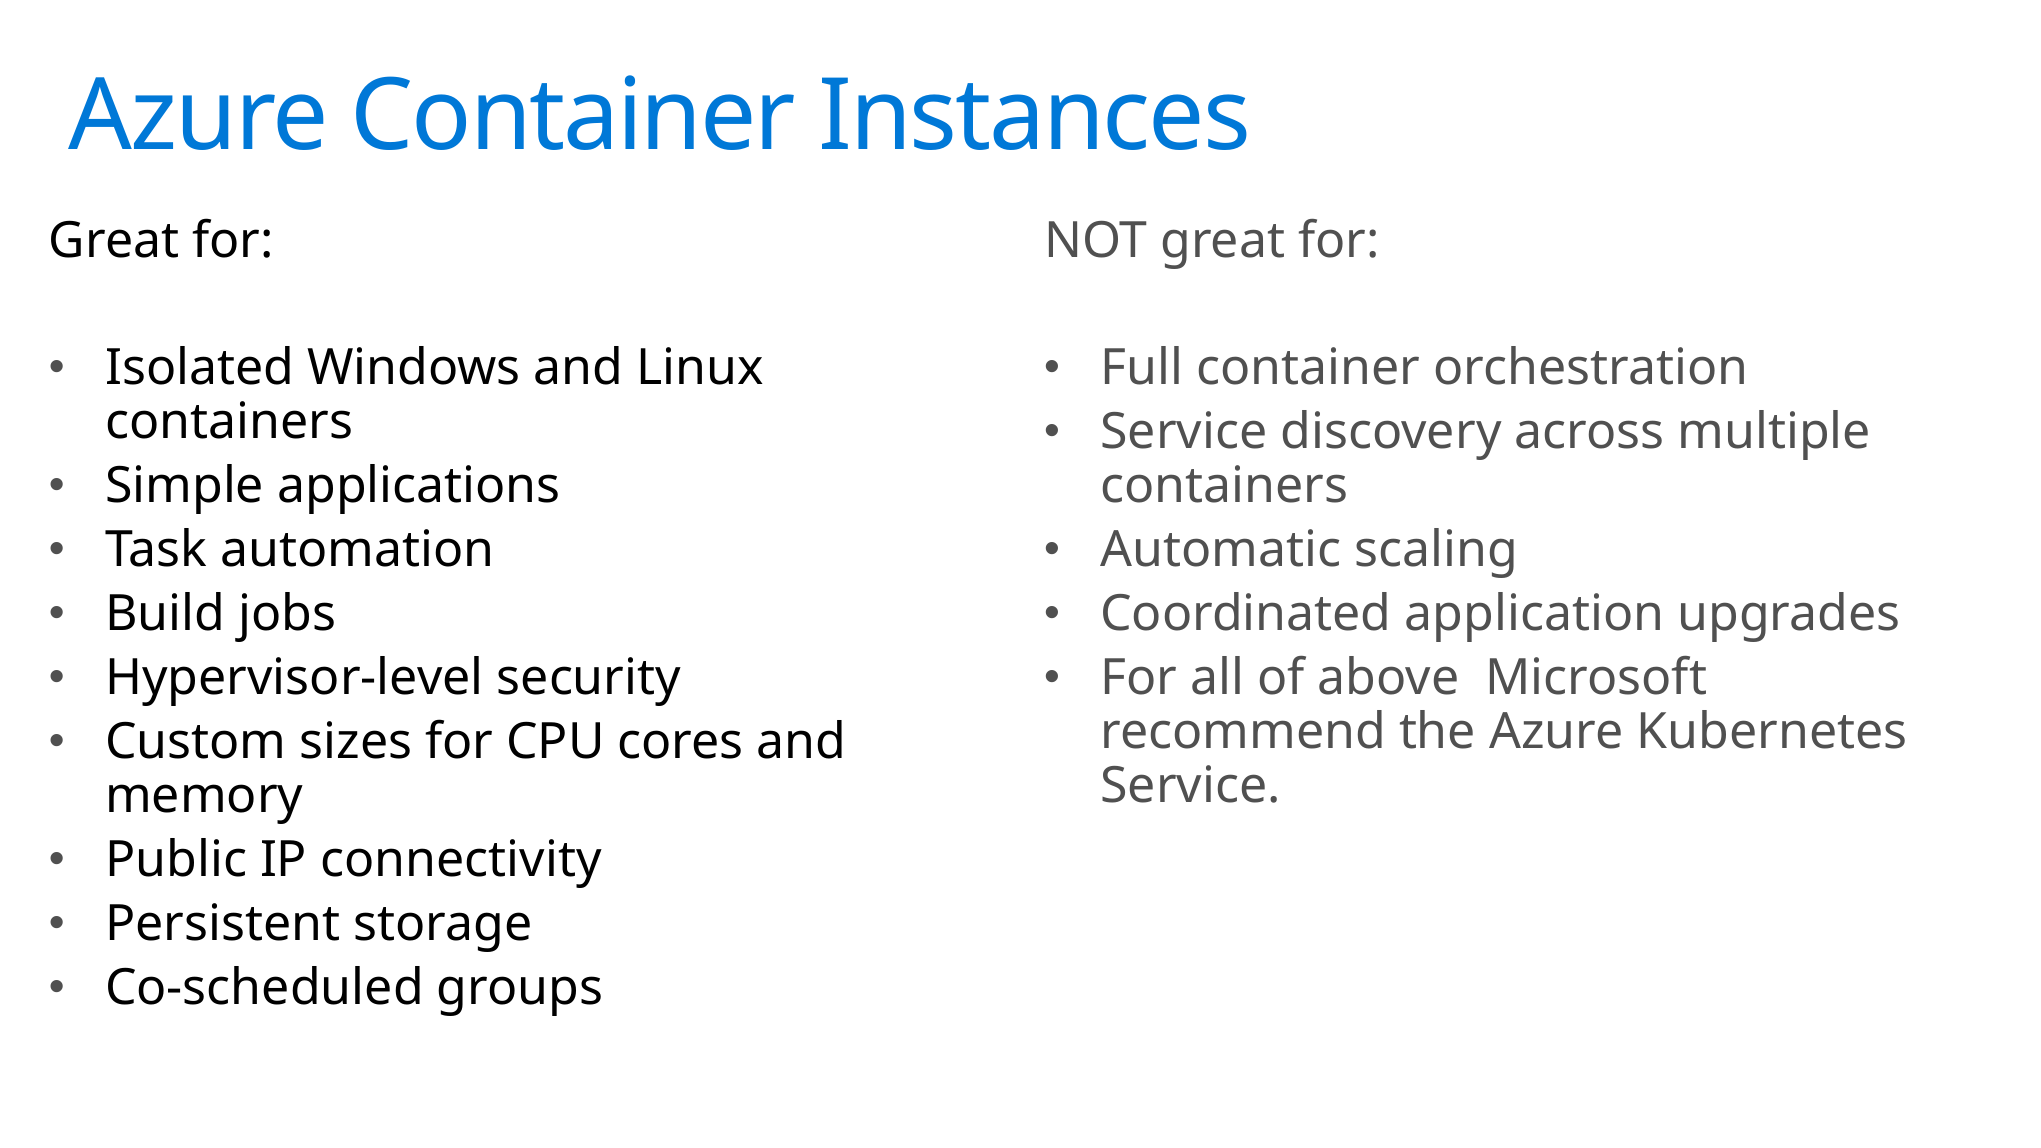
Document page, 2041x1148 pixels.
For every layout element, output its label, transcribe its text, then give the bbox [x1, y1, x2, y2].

list Great for: Isolated Windows and Linux containers Simple applications Task automation Build jobs Hypervisor-level security Custom sizes for CPU cores and memory Public IP connectivity Persistent storage Co-scheduled groups [25, 198, 988, 1061]
title Azure Container Instances [45, 48, 1996, 199]
text_box NOT great for: Full container orchestration Service discovery across multiple containers Automatic scaling Coordinated application upgrades For all of above Microsoft recommend the Azure Kubernetes Service. [1020, 198, 1983, 829]
